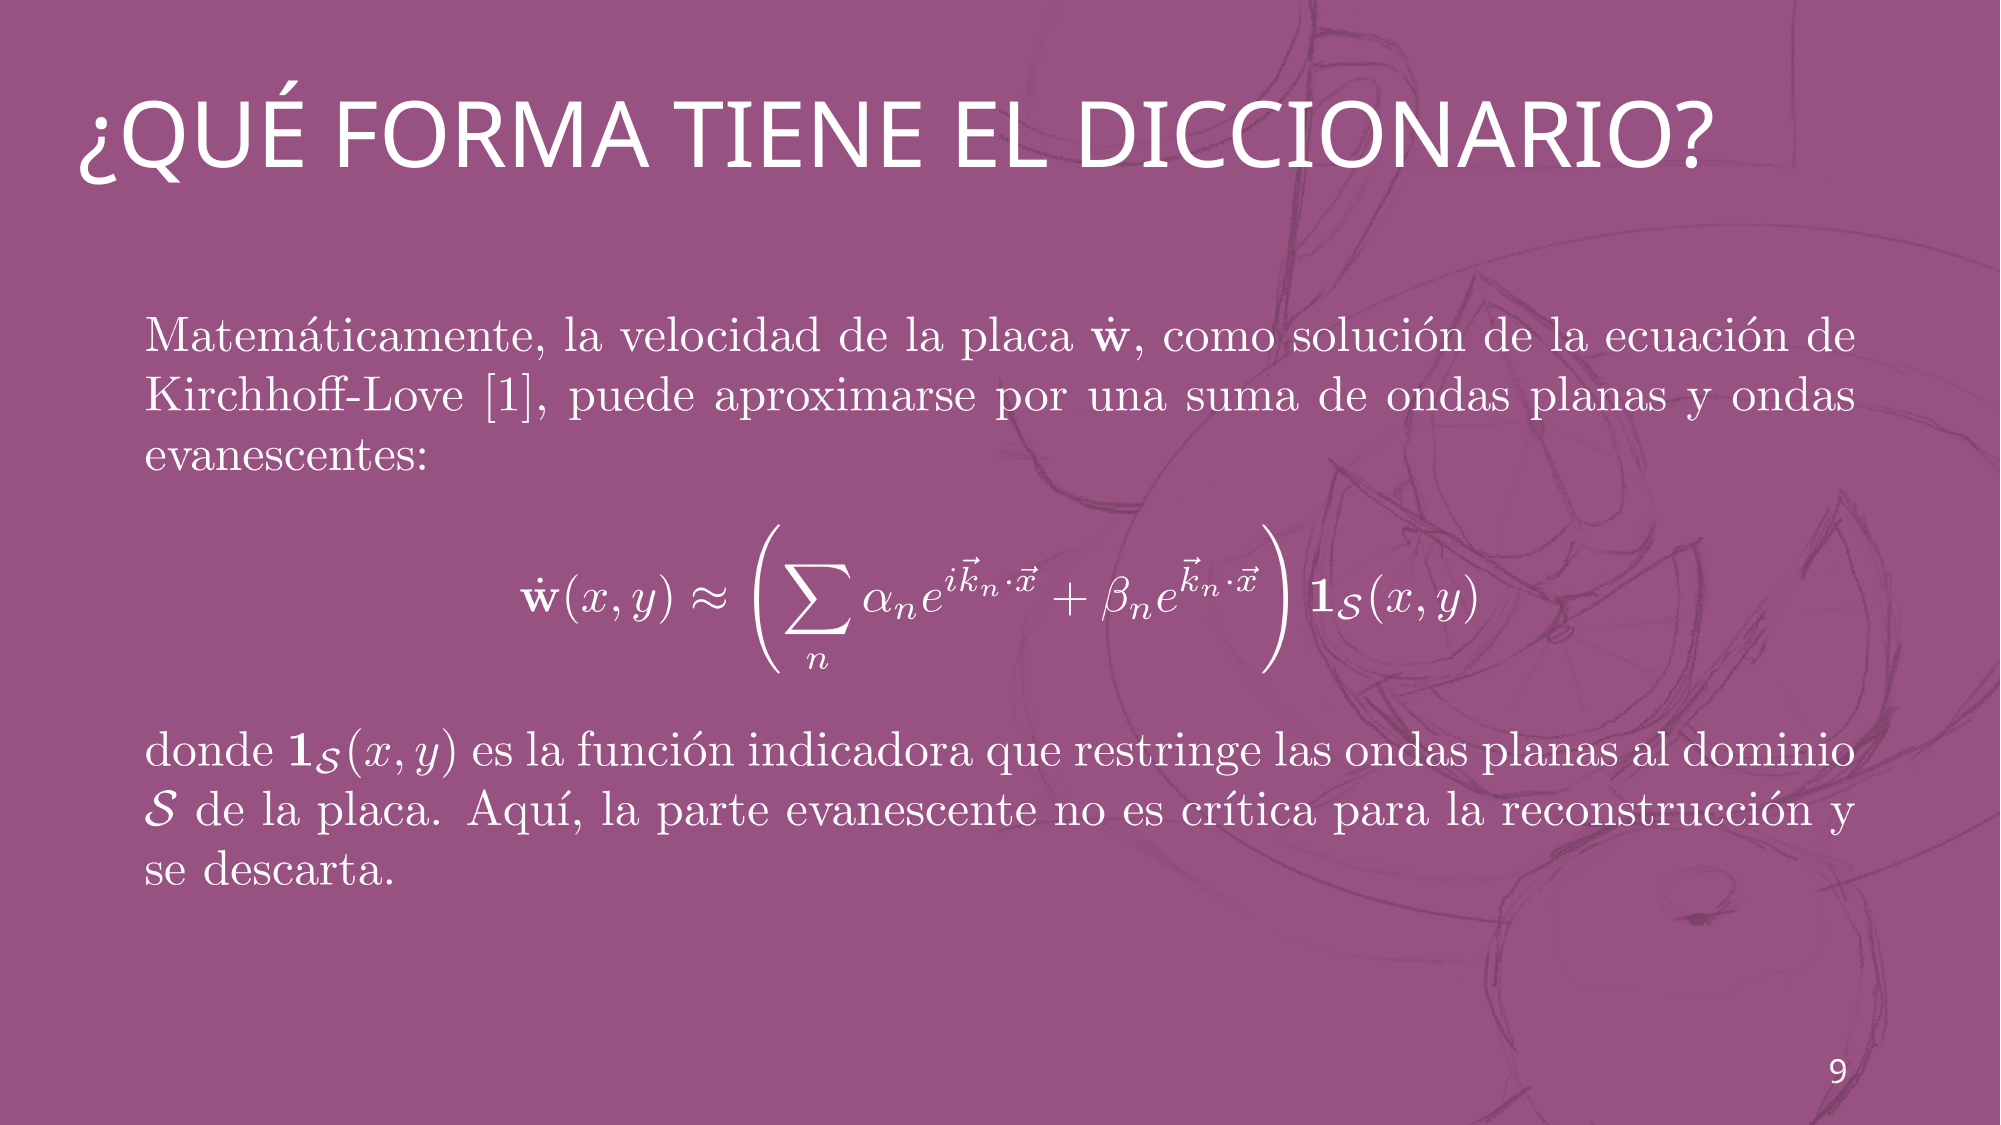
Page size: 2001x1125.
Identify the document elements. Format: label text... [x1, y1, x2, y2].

picture [145, 0, 2000, 1125]
title ¿QUÉ FORMA TIENE EL DICCIONARIO? [63, 29, 999, 247]
